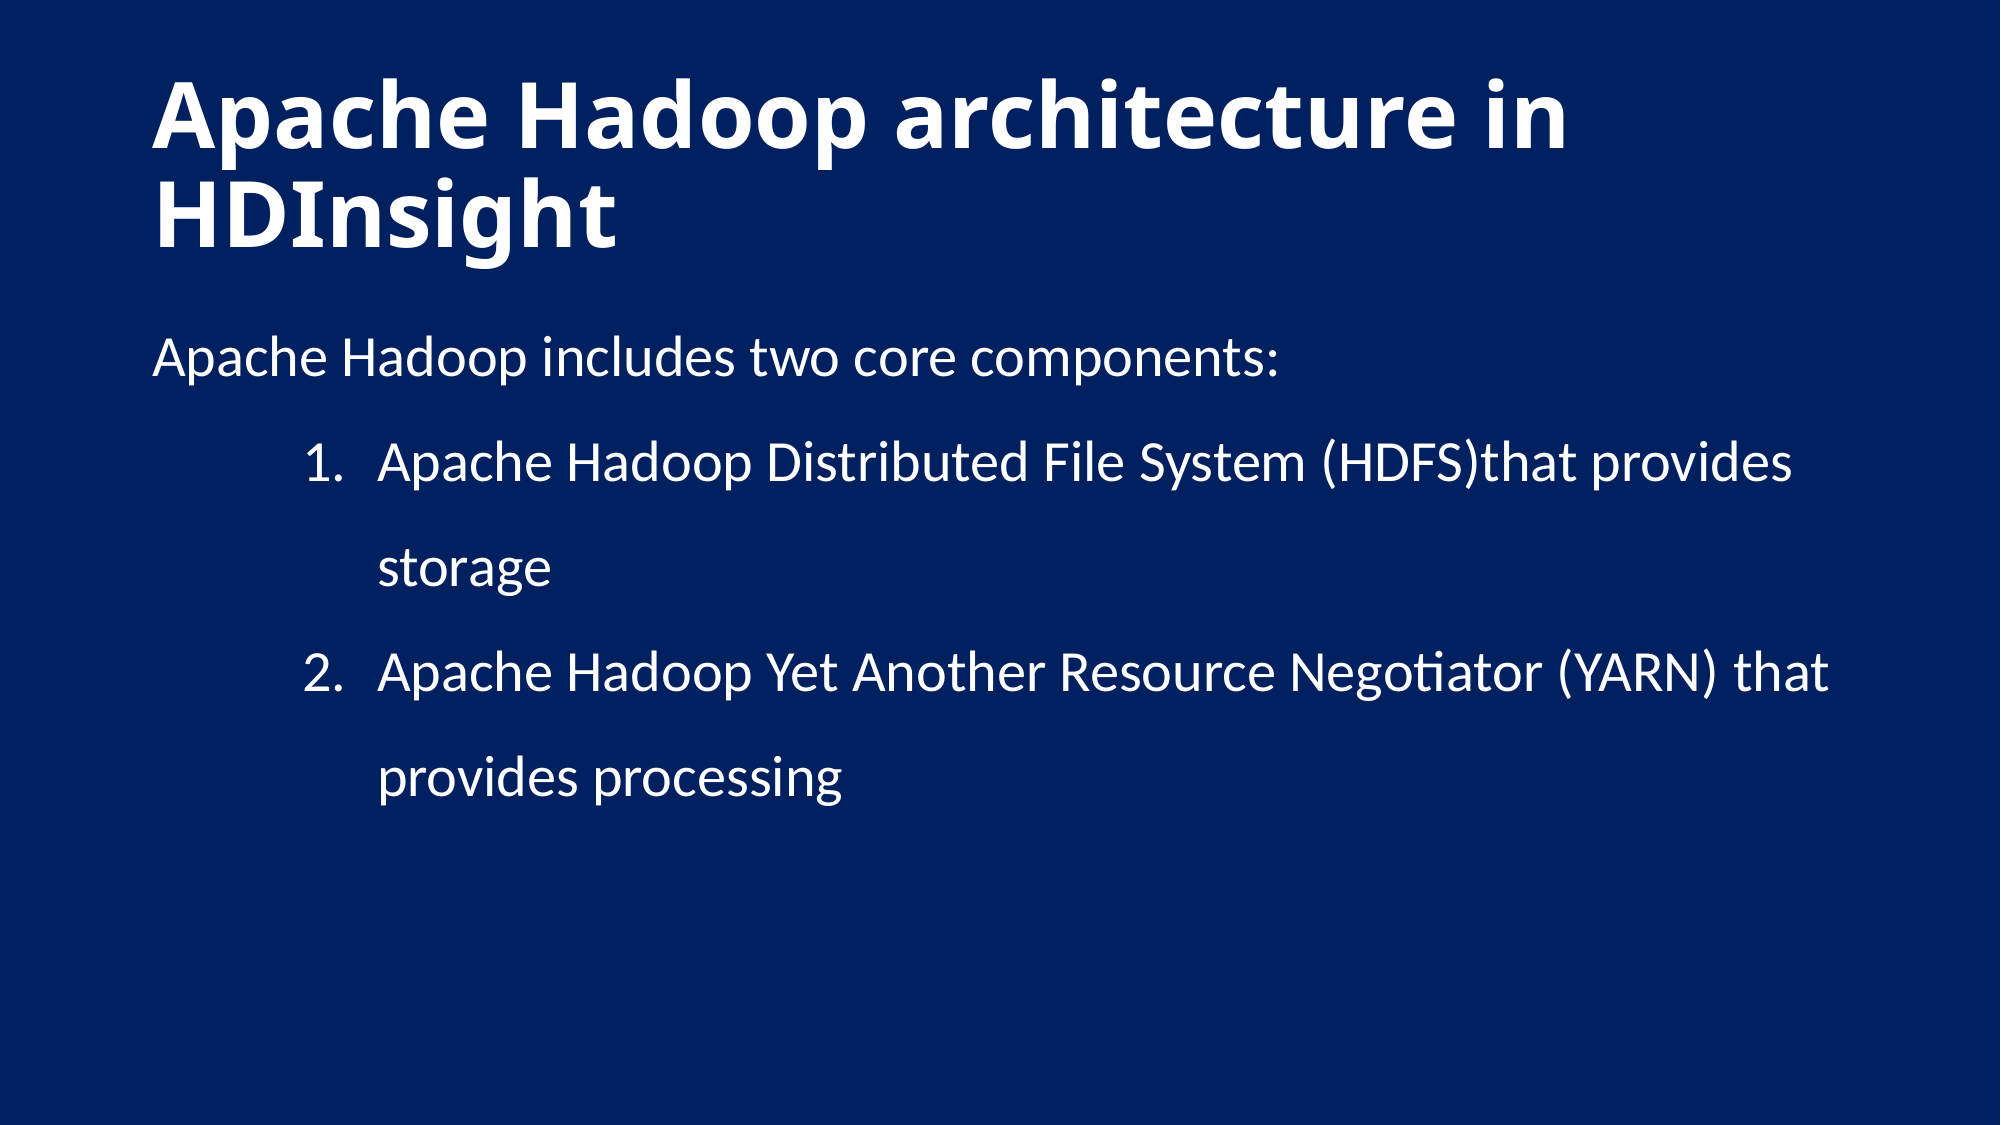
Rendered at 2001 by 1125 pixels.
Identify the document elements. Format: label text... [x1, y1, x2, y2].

title Apache Hadoop architecture in HDInsight [137, 59, 1863, 276]
text_box Apache Hadoop includes two core components: Apache Hadoop Distributed File System (HDFS)that provides storage Apache Hadoop Yet Another Resource Negotiator (YARN) that provides processing [137, 276, 1876, 816]
